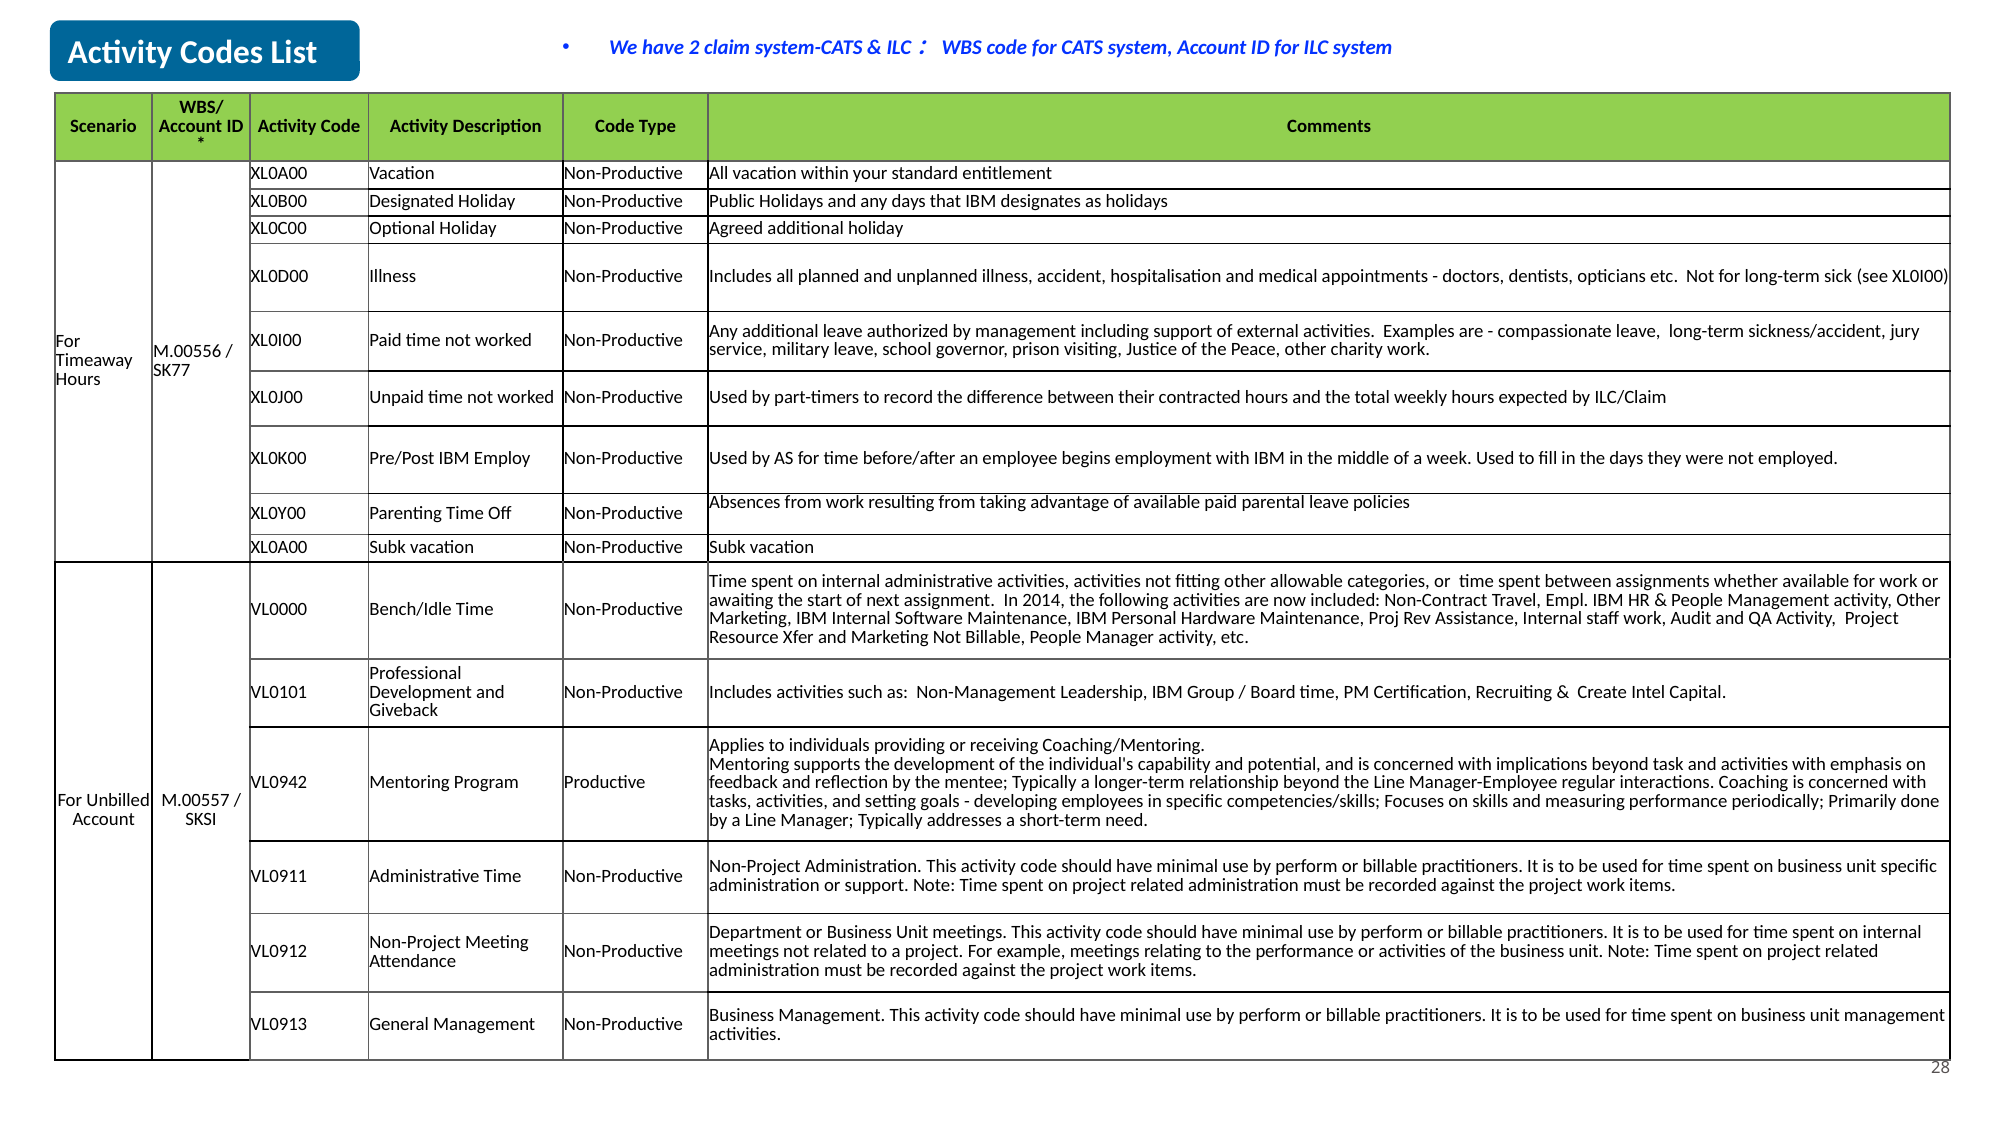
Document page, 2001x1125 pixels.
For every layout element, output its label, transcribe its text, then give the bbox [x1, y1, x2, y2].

table_cell Department or Business Unit meetings. This activity code should have minimal use by perform or billable practitioners. It is to be used for time spent on internal meetings not related to a project. For example, meetings relating to the performance or activities of the business unit. Note: Time spent on project related administration must be recorded against the project work items. [709, 893, 1949, 970]
text_box We have 2 claim system-CATS & ILC：WBS code for CATS system, Account ID for ILC system [547, 26, 1458, 67]
table_cell Non-Productive [564, 178, 707, 204]
table_cell M.00556 / SK77 [153, 151, 249, 550]
table_cell XL0B00 [251, 178, 368, 204]
table_cell VL0912 [251, 893, 368, 970]
table_cell Productive [564, 707, 707, 819]
table_cell Non-Productive [564, 820, 707, 891]
table_cell Vacation [369, 151, 562, 177]
table_header Code Type [564, 94, 707, 149]
table_cell XL0A00 [251, 151, 368, 177]
table_cell Non-Productive [564, 415, 707, 482]
table_cell Non-Productive [564, 483, 707, 522]
table_cell M.00557 / SKSI [153, 552, 249, 1038]
table_cell Non-Productive [564, 151, 707, 177]
table_cell Unpaid time not worked [369, 361, 562, 414]
table_header Comments [709, 94, 1949, 149]
table_cell Any additional leave authorized by management including support of external activities. Examples are - compassionate leave, long-term sickness/accident, jury service, military leave, school governor, prison visiting, Justice of the Peace, other charity work. [709, 301, 1949, 359]
table_cell Mentoring Program [369, 707, 562, 819]
table_cell Optional Holiday [369, 206, 562, 231]
table_cell General Management [369, 971, 562, 1038]
table_cell Used by part-timers to record the difference between their contracted hours and the total weekly hours expected by ILC/Claim [709, 361, 1949, 414]
text_box Activity Codes List [49, 20, 360, 81]
slide_number 28 [1550, 1050, 1950, 1087]
table_cell Time spent on internal administrative activities, activities not fitting other allowable categories, or time spent between assignments whether available for work or awaiting the start of next assignment. In 2014, the following activities are now included: Non-Contract Travel, Empl. IBM HR & People Management activity, Other Marketing, IBM Internal Software Maintenance, IBM Personal Hardware Maintenance, Proj Rev Assistance, Internal staff work, Audit and QA Activity, Project Resource Xfer and Marketing Not Billable, People Manager activity, etc. [709, 552, 1949, 647]
table_cell Non-Productive [564, 361, 707, 414]
table_cell Subk vacation [709, 524, 1949, 550]
table_cell Parenting Time Off [369, 483, 562, 522]
table_cell Pre/Post IBM Employ [369, 415, 562, 482]
table_cell VL0101 [251, 649, 368, 705]
table_cell Non-Productive [564, 206, 707, 231]
table_cell Non-Productive [564, 301, 707, 359]
table_cell XL0K00 [251, 415, 368, 482]
table_cell XL0I00 [251, 301, 368, 359]
table_cell Non-Productive [564, 524, 707, 550]
table_cell Applies to individuals providing or receiving Coaching/Mentoring. Mentoring supports the development of the individual's capability and potential, and is concerned with implications beyond task and activities with emphasis on feedback and reflection by the mentee; Typically a longer-term relationship beyond the Line Manager-Employee regular interactions. Coaching is concerned with tasks, activities, and setting goals - developing employees in specific competencies/skills; Focuses on skills and measuring performance periodically; Primarily done by a Line Manager; Typically addresses a short-term need. [709, 707, 1949, 819]
table_cell Agreed additional holiday [709, 206, 1949, 231]
table_cell Non-Project Administration. This activity code should have minimal use by perform or billable practitioners. It is to be used for time spent on business unit specific administration or support. Note: Time spent on project related administration must be recorded against the project work items. [709, 820, 1949, 891]
table_cell XL0C00 [251, 206, 368, 231]
table_cell XL0A00 [251, 524, 368, 550]
table_cell VL0911 [251, 820, 368, 891]
table_header Activity Description [369, 94, 562, 149]
table_cell XL0Y00 [251, 483, 368, 522]
table_cell Paid time not worked [369, 301, 562, 359]
table_cell All vacation within your standard entitlement [709, 151, 1949, 177]
table_cell Includes activities such as: Non-Management Leadership, IBM Group / Board time, PM Certification, Recruiting & Create Intel Capital. [709, 649, 1949, 705]
table_cell Designated Holiday [369, 178, 562, 204]
table_cell Absences from work resulting from taking advantage of available paid parental leave policies [709, 483, 1949, 522]
table_cell Non-Productive [564, 233, 707, 299]
table_cell Non-Productive [564, 893, 707, 970]
table_cell Subk vacation [369, 524, 562, 550]
table_cell VL0913 [251, 971, 368, 1038]
table_cell Business Management. This activity code should have minimal use by perform or billable practitioners. It is to be used for time spent on business unit management activities. [709, 971, 1949, 1038]
table_header WBS/Account ID * [153, 94, 249, 149]
table_header Scenario [56, 94, 151, 149]
table_cell Includes all planned and unplanned illness, accident, hospitalisation and medical appointments - doctors, dentists, opticians etc. Not for long-term sick (see XL0I00) [709, 233, 1949, 299]
table_header Activity Code [251, 94, 368, 149]
table_cell Used by AS for time before/after an employee begins employment with IBM in the middle of a week. Used to fill in the days they were not employed. [709, 415, 1949, 482]
table_cell VL0000 [251, 552, 368, 647]
table_cell Administrative Time [369, 820, 562, 891]
table_cell Non-Productive [564, 552, 707, 647]
table_cell Professional Development and Giveback [369, 649, 562, 705]
table_cell Bench/Idle Time [369, 552, 562, 647]
table_cell For Unbilled Account [56, 552, 151, 1038]
table_cell Non-Project Meeting Attendance [369, 893, 562, 970]
table_cell Illness [369, 233, 562, 299]
table_cell For Timeaway Hours [56, 151, 151, 550]
table_cell Non-Productive [564, 649, 707, 705]
table_cell VL0942 [251, 707, 368, 819]
table_cell XL0D00 [251, 233, 368, 299]
table_cell Public Holidays and any days that IBM designates as holidays [709, 178, 1949, 204]
table_cell Non-Productive [564, 971, 707, 1038]
table_cell XL0J00 [251, 361, 368, 414]
